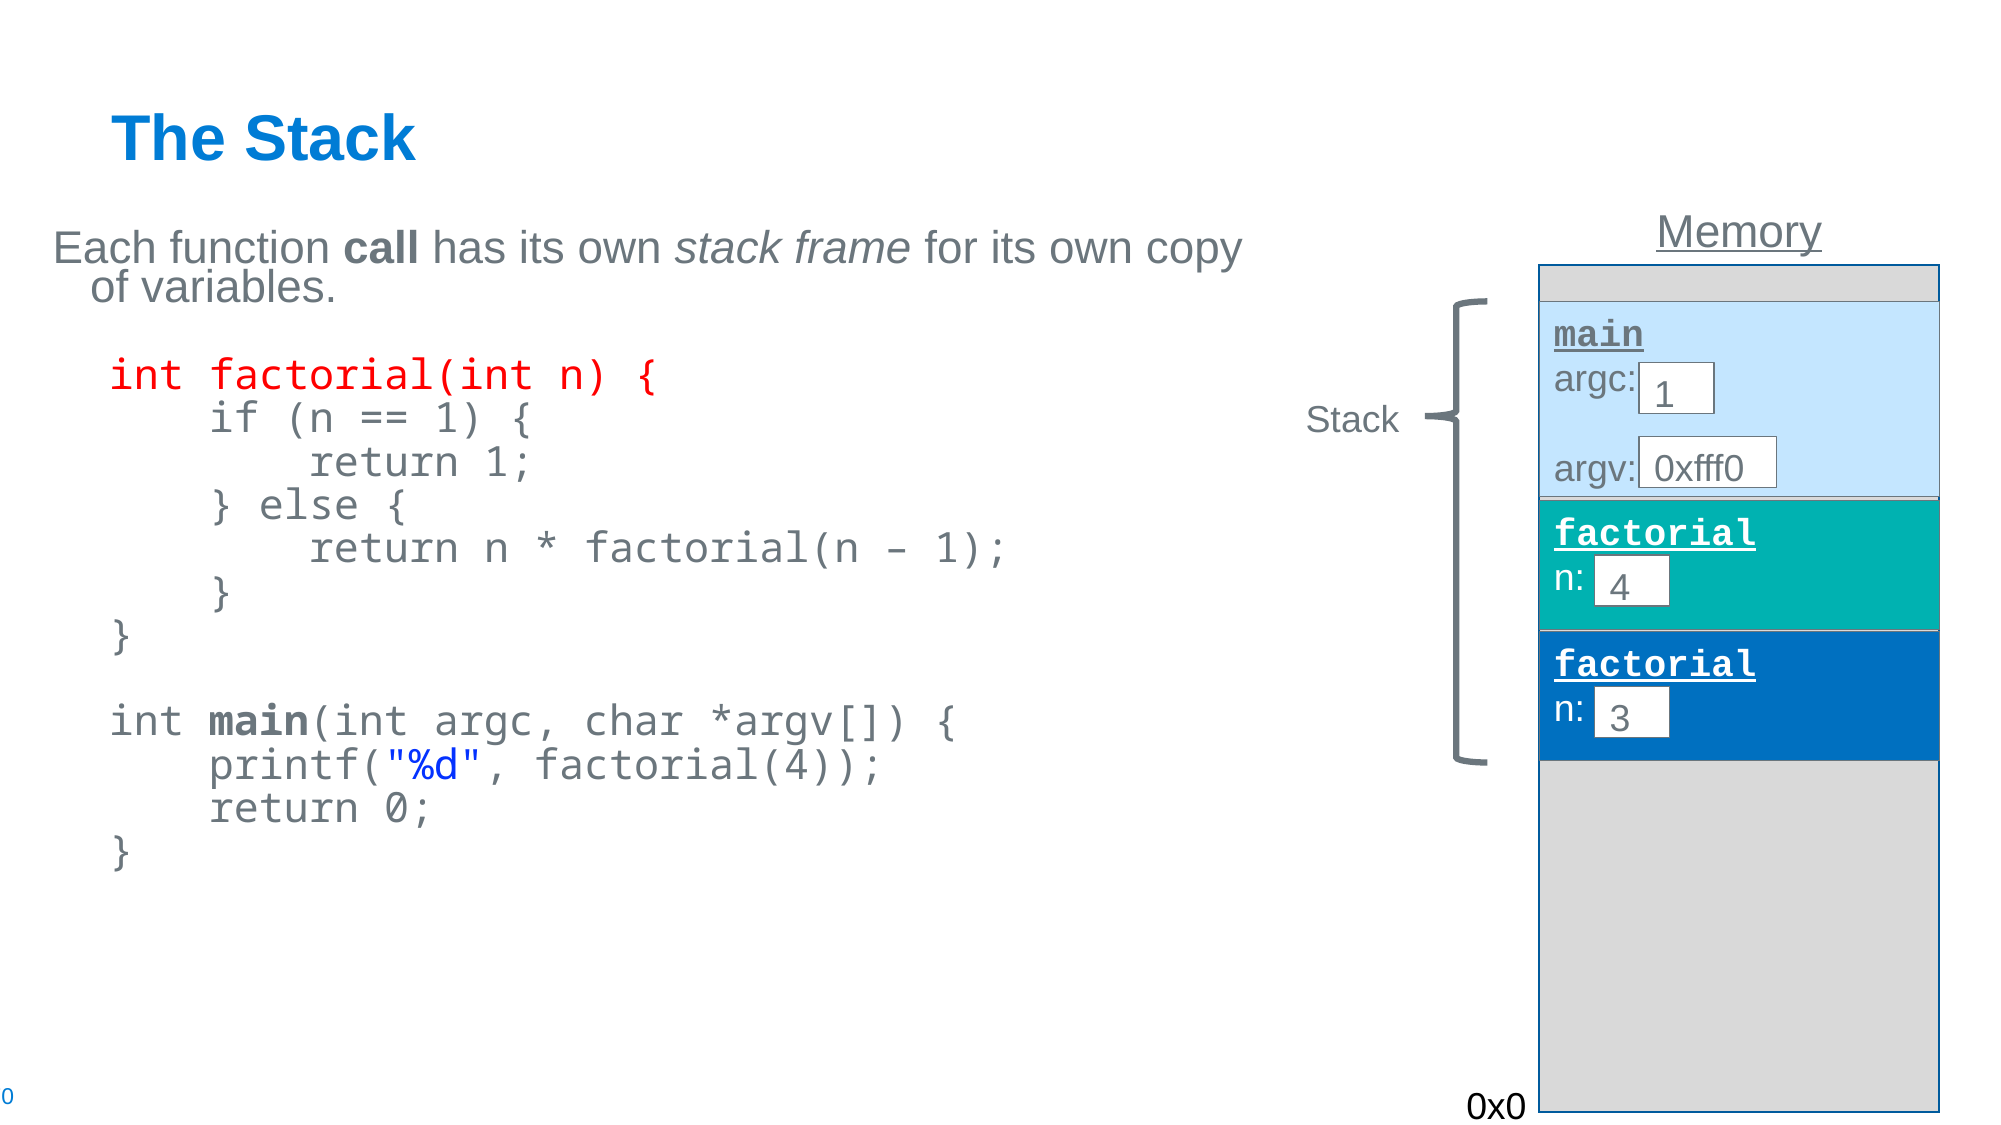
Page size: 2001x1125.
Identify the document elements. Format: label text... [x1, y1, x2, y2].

text_box factorial n: [1539, 631, 1940, 761]
text_box 4 [1594, 555, 1670, 607]
text_box 3 [1594, 686, 1670, 738]
text_box factorial n: [1539, 500, 1940, 630]
text_box Each function call has its own stack frame for its own copy of variables. int factorial(int n) { if (n == 1) { return 1; } else { return n * factorial(n – 1); } } int main(int argc, char *argv[]) { printf("%d", factorial(4)); return 0; } [37, 225, 1281, 1075]
text_box main argc: argv: [1539, 301, 1940, 497]
text_box 0xfff0 [1639, 436, 1777, 488]
text_box [1538, 264, 1940, 1113]
title The Stack [96, 64, 1822, 183]
text_box 0x0 [1451, 1074, 1542, 1125]
text_box Stack [1290, 387, 1415, 447]
text_box Memory [1639, 199, 1840, 264]
text_box 1 [1639, 362, 1715, 414]
text_box [1424, 300, 1488, 764]
